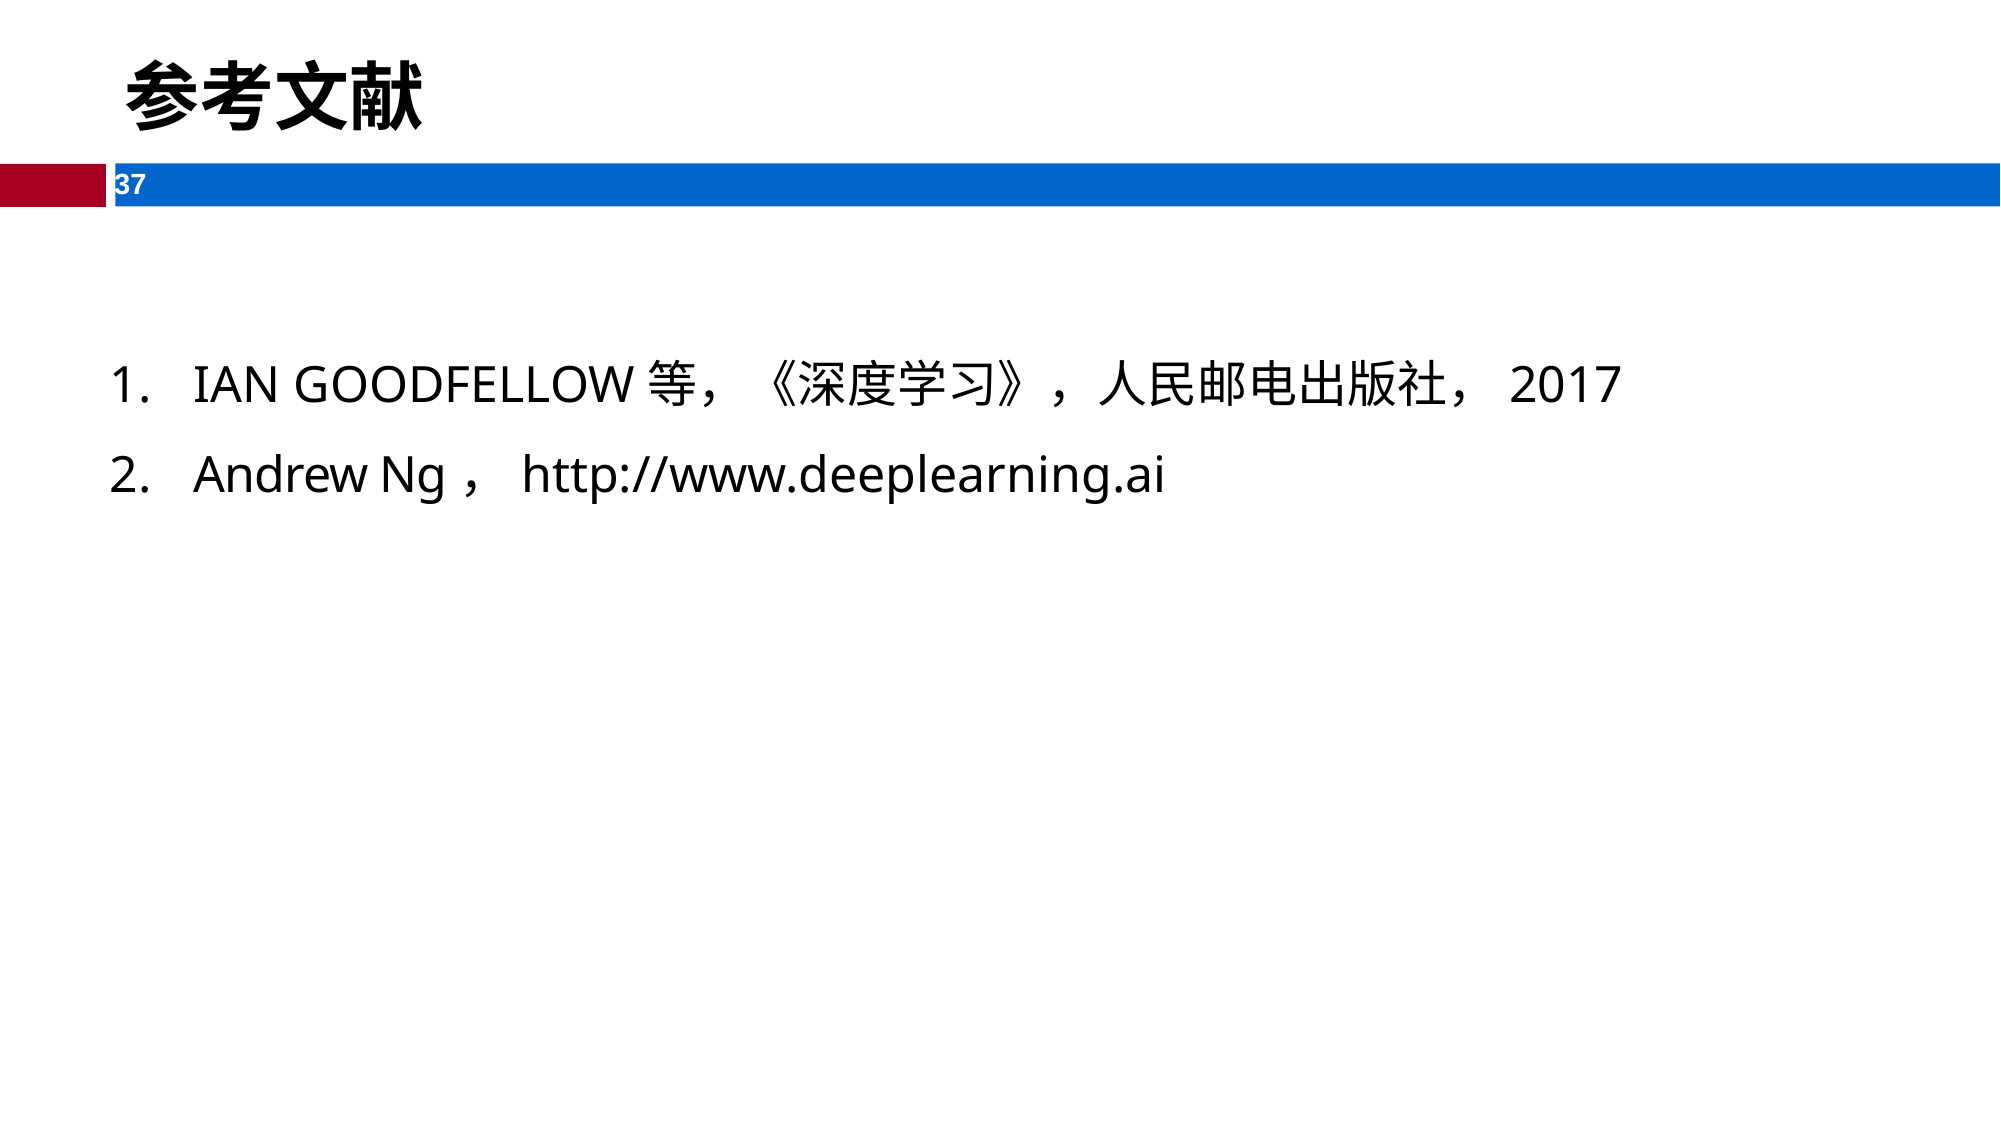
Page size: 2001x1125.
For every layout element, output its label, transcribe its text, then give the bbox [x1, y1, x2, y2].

title 参考文献 [109, 38, 2000, 150]
text_box IAN GOODFELLOW等，《深度学习》，人民邮电出版社，2017 Andrew Ng，http://www.deeplearning.ai [94, 315, 1845, 511]
